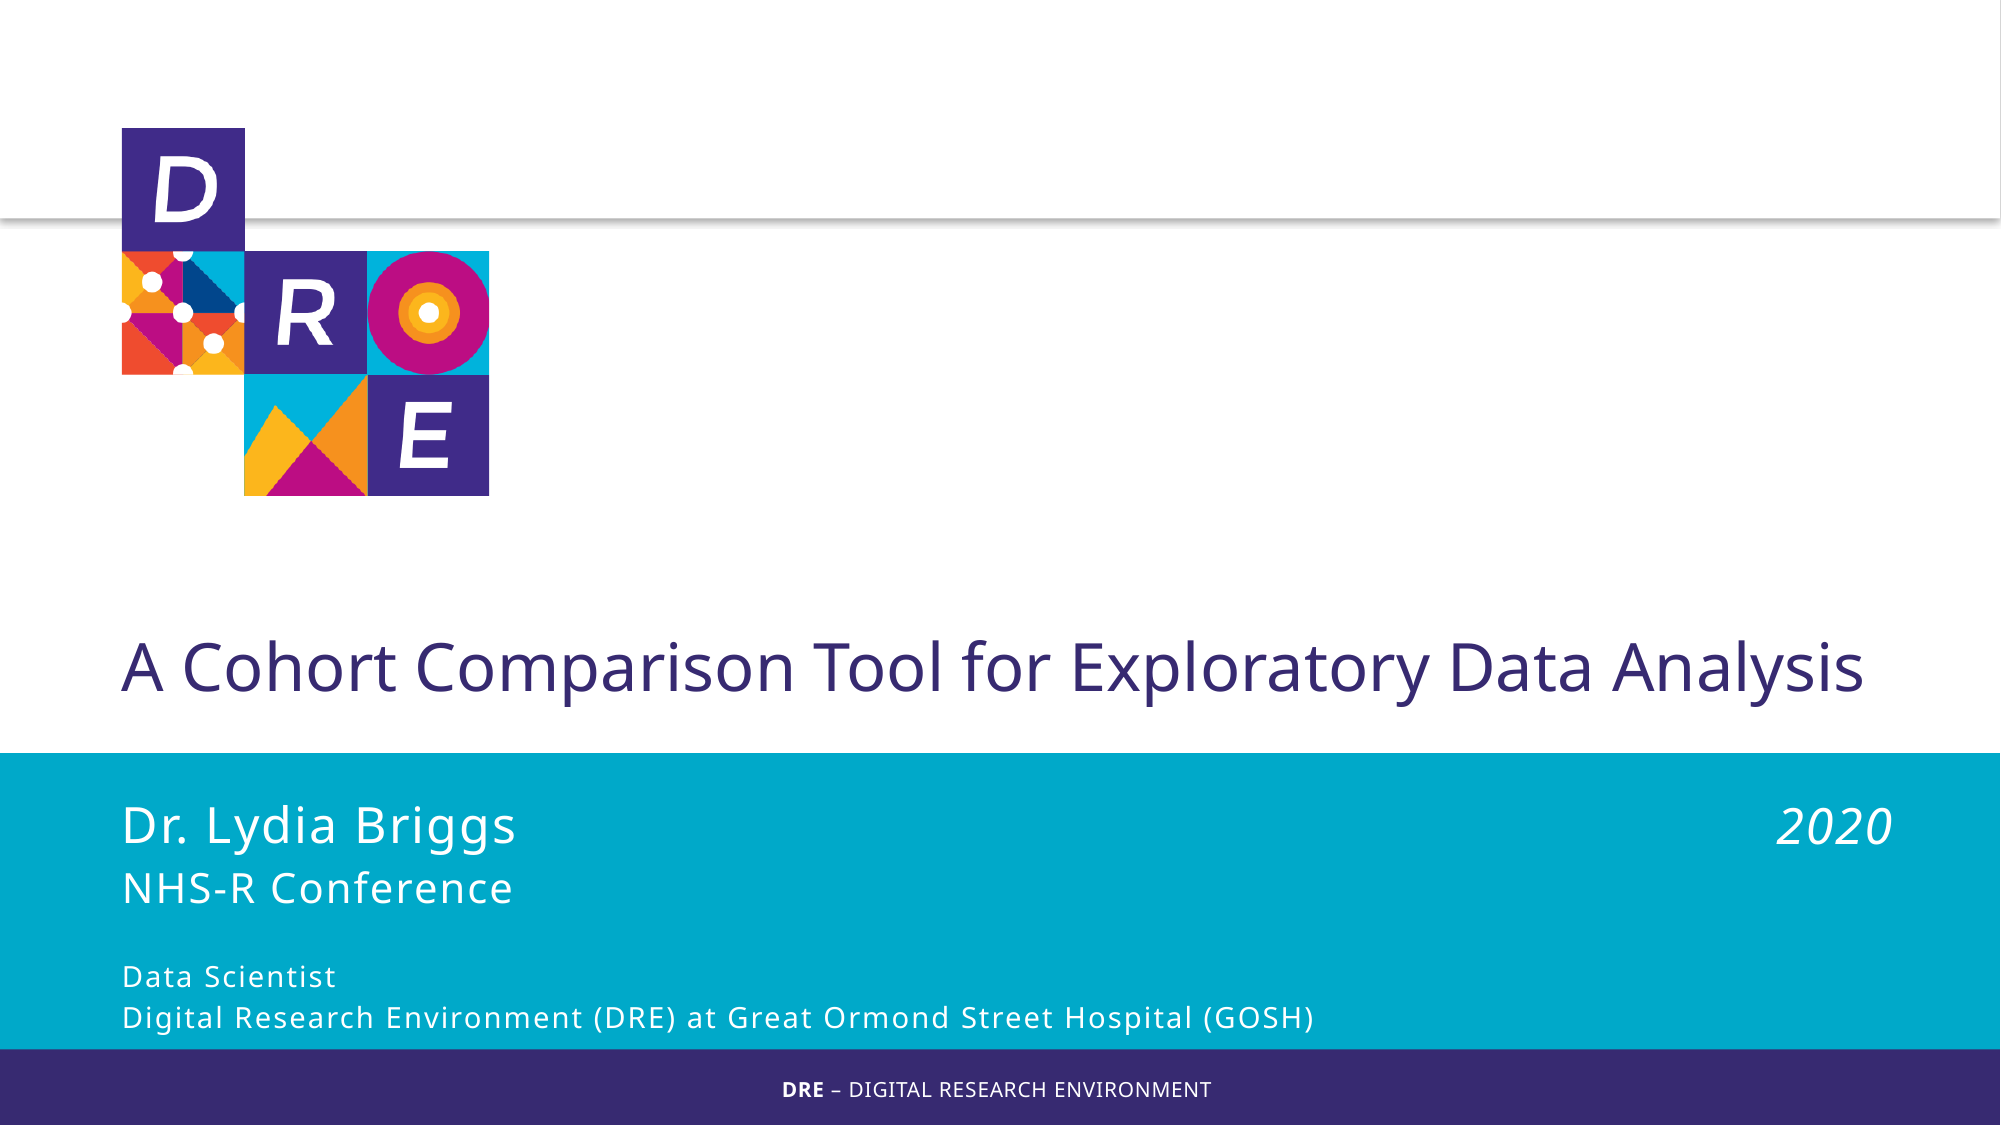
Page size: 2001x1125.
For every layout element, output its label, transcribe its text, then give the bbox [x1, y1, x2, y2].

title A Cohort Comparison Tool for Exploratory Data Analysis [121, 611, 1893, 718]
subtitle Dr. Lydia Briggs NHS-R Conference Data Scientist Digital Research Environment (DRE) at Great Ormond Street Hospital (GOSH) [121, 755, 1543, 992]
list 2020 [1543, 786, 1893, 992]
